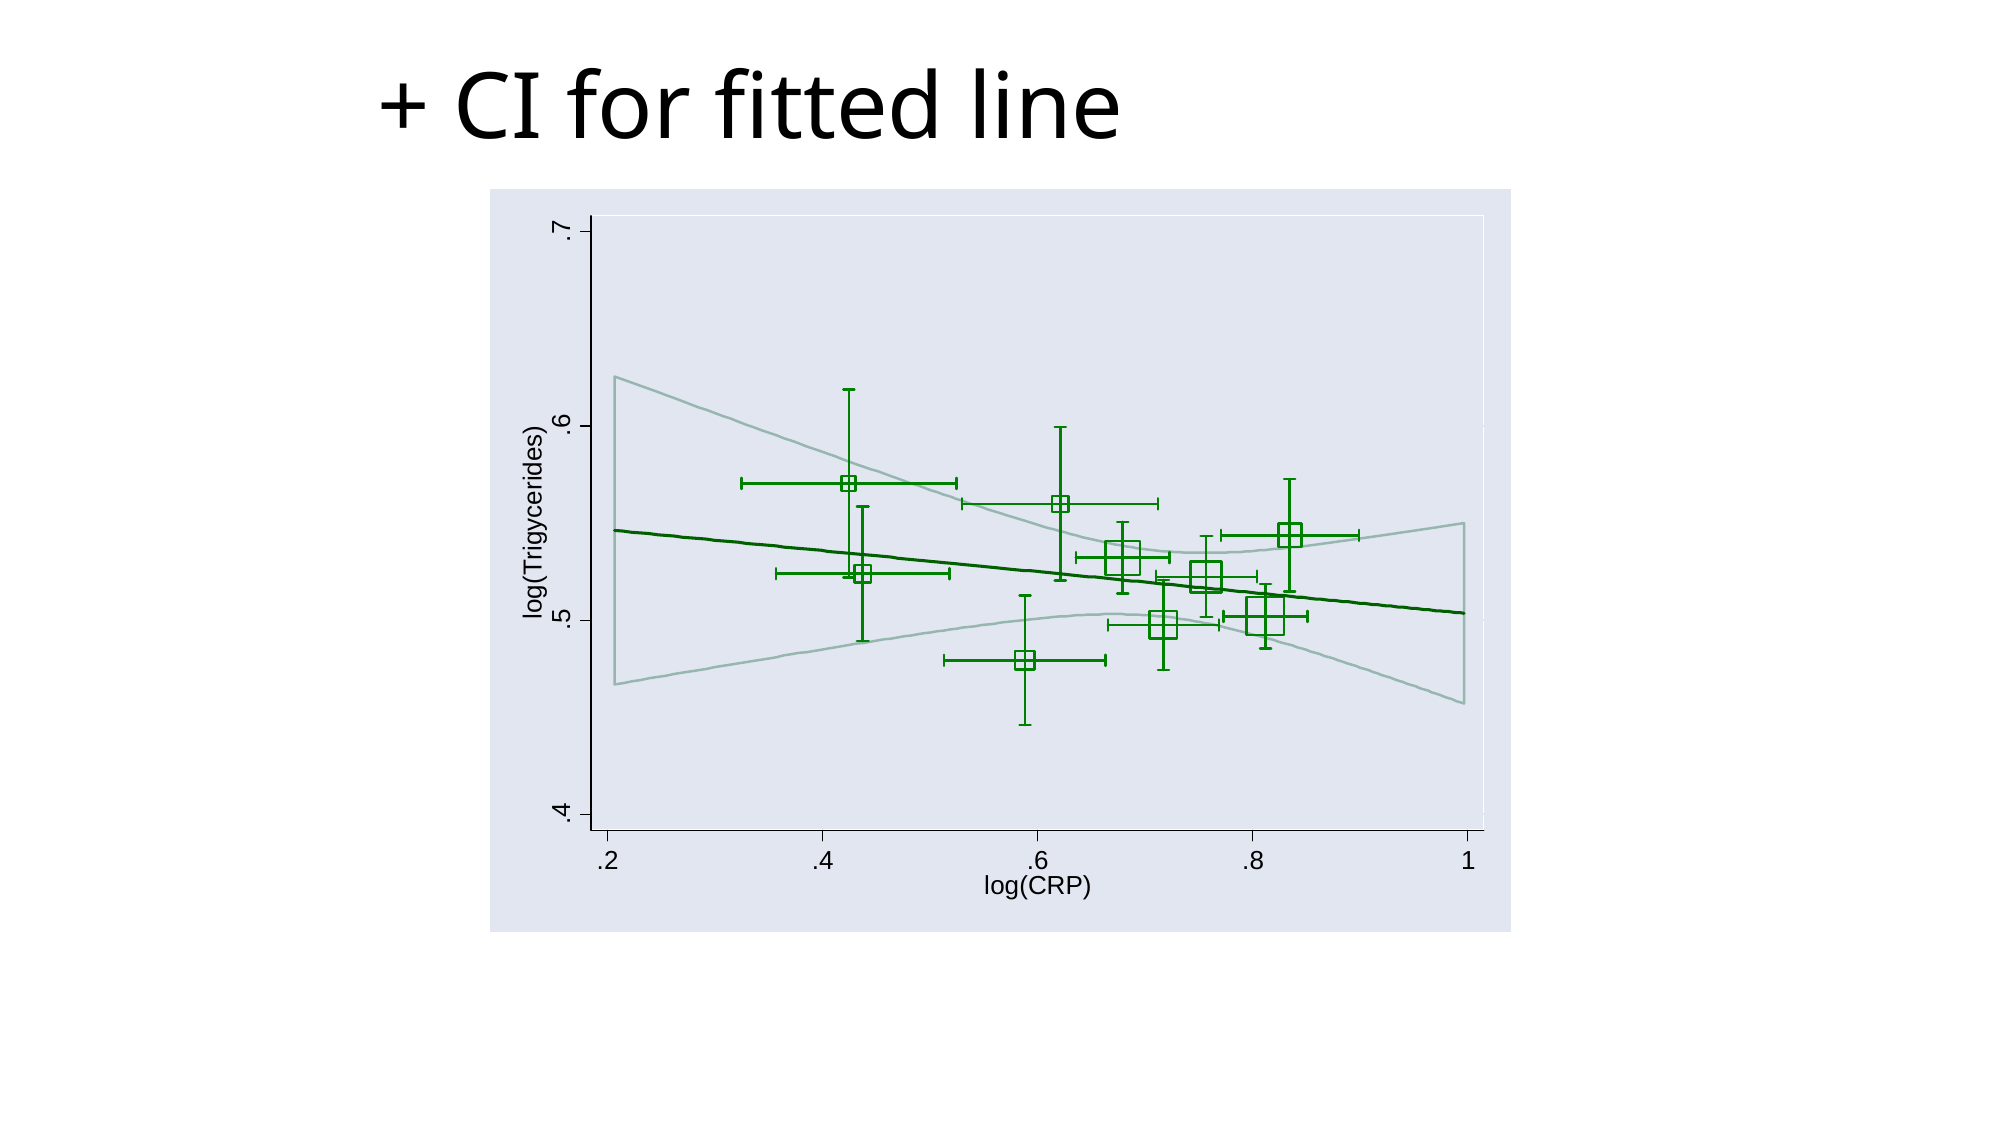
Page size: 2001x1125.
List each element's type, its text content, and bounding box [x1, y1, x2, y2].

title + CI for fitted line [362, 43, 1638, 175]
picture [480, 180, 1519, 941]
